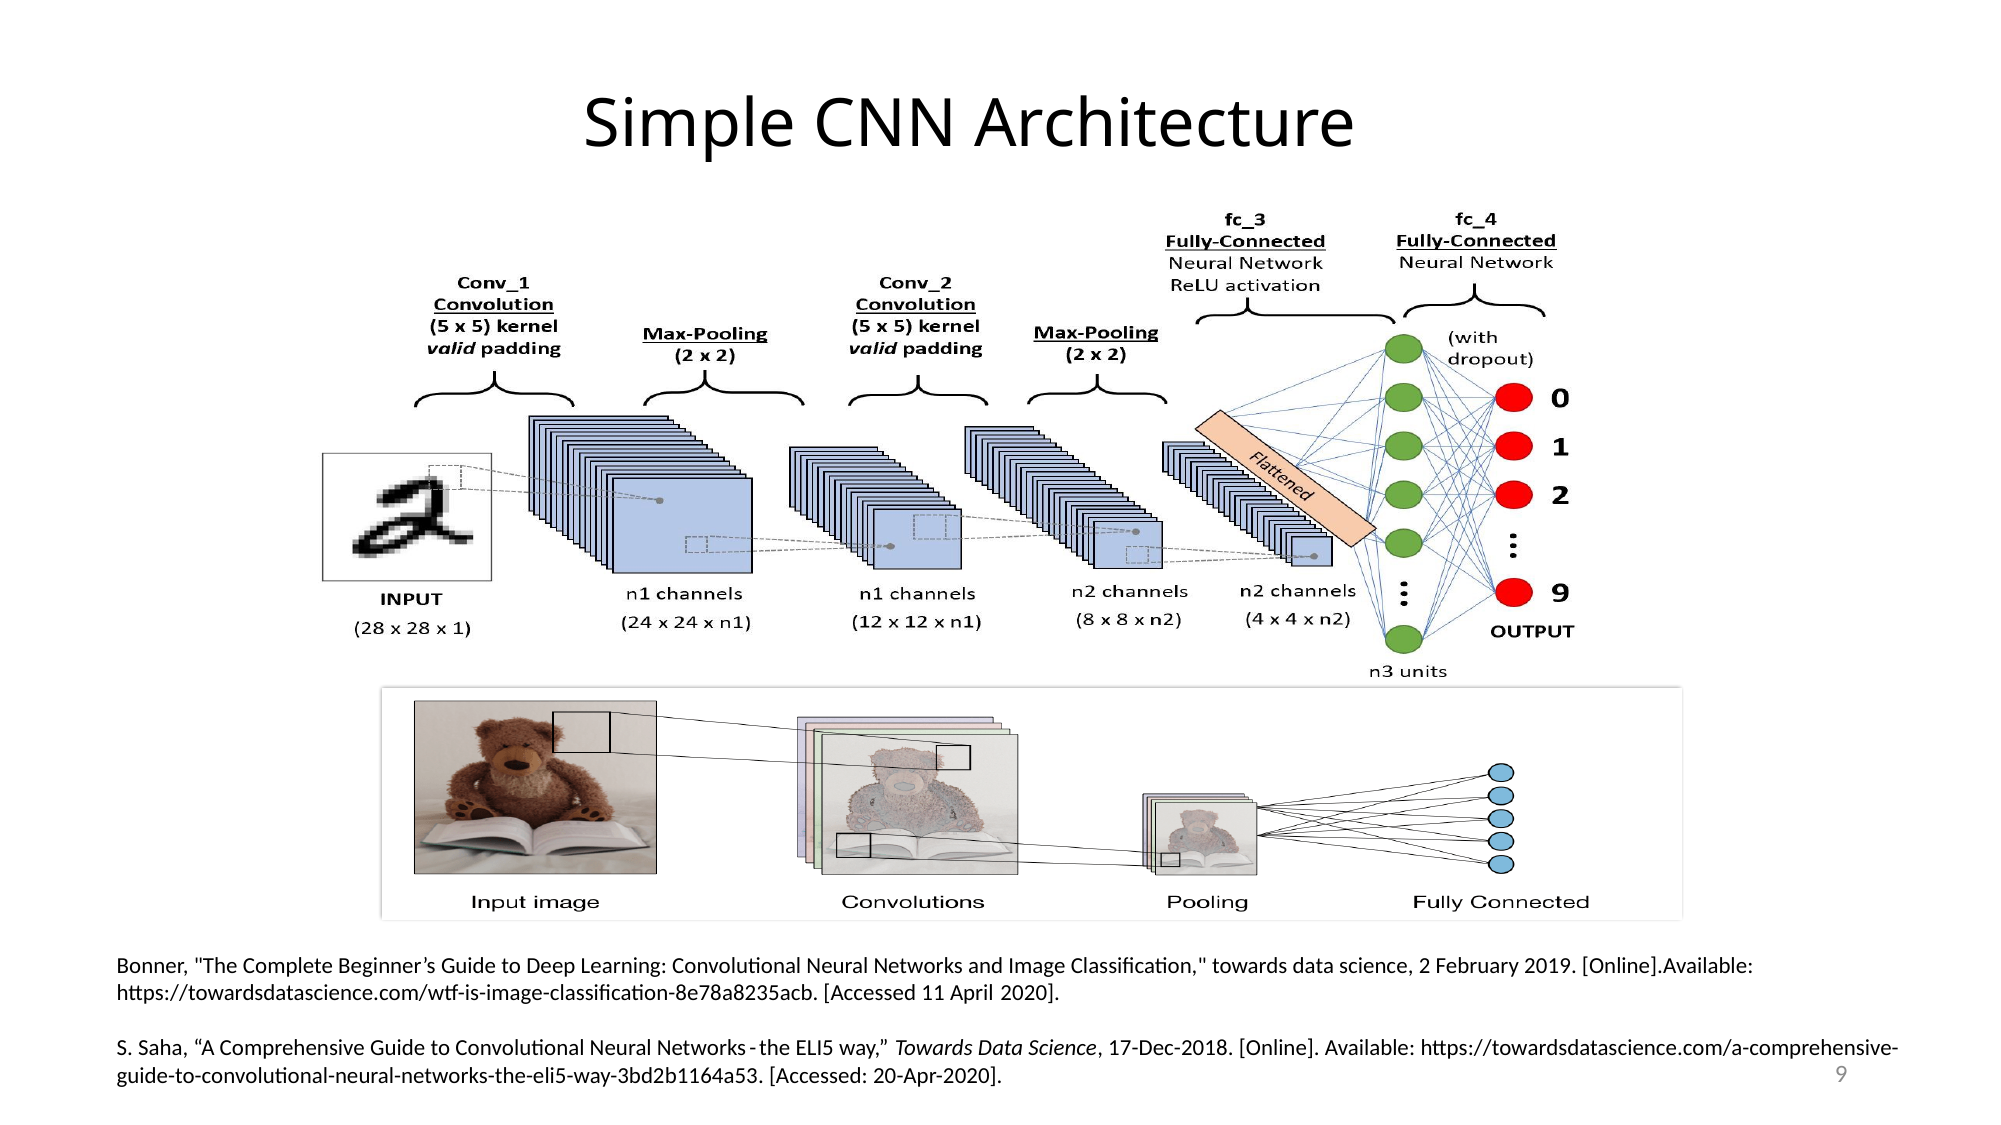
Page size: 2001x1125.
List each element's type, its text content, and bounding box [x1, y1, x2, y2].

picture [382, 688, 1682, 920]
text_box Bonner, "The Complete Beginner’s Guide to Deep Learning: Convolutional Neural Networks and Image Classification," towards data science, 2 February 2019. [Online].Available: https://towardsdatascience.com/wtf-is-image-classification-8e78a8235acb. [Accessed 11 April 2020]. S. Saha, “A Comprehensive Guide to Convolutional Neural Networks - the ELI5 way,” Towards Data Science, 17-Dec-2018. [Online]. Available: https://towardsdatascience.com/a-comprehensive-guide-to-convolutional-neural-networks-the-eli5-way-3bd2b1164a53. [Accessed: 20-Apr-2020]. [101, 943, 1963, 1123]
title Simple CNN Architecture [129, 44, 1829, 206]
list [318, 190, 1593, 705]
